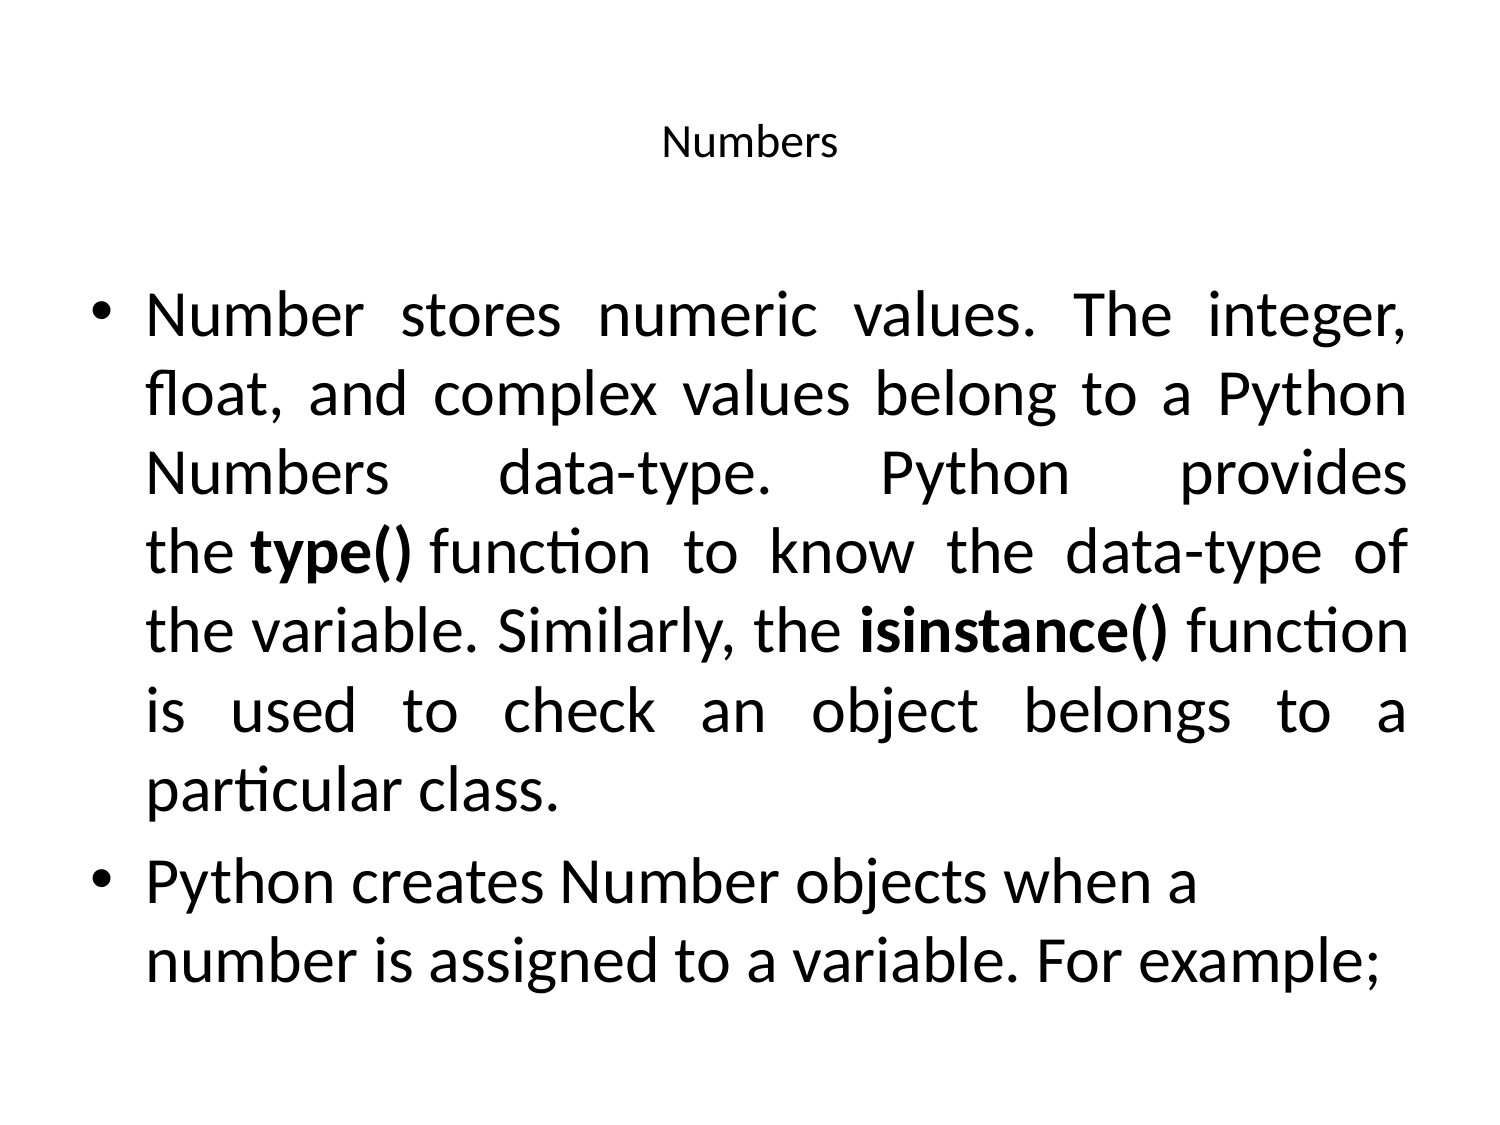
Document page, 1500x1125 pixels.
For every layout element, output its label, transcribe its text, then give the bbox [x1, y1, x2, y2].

title Numbers [75, 45, 1425, 233]
list Number stores numeric values. The integer, float, and complex values belong to a Python Numbers data-type. Python provides the type() function to know the data-type of the variable. Similarly, the isinstance() function is used to check an object belongs to a particular class. Python creates Number objects when a number is assigned to a variable. For example; [75, 262, 1425, 1005]
